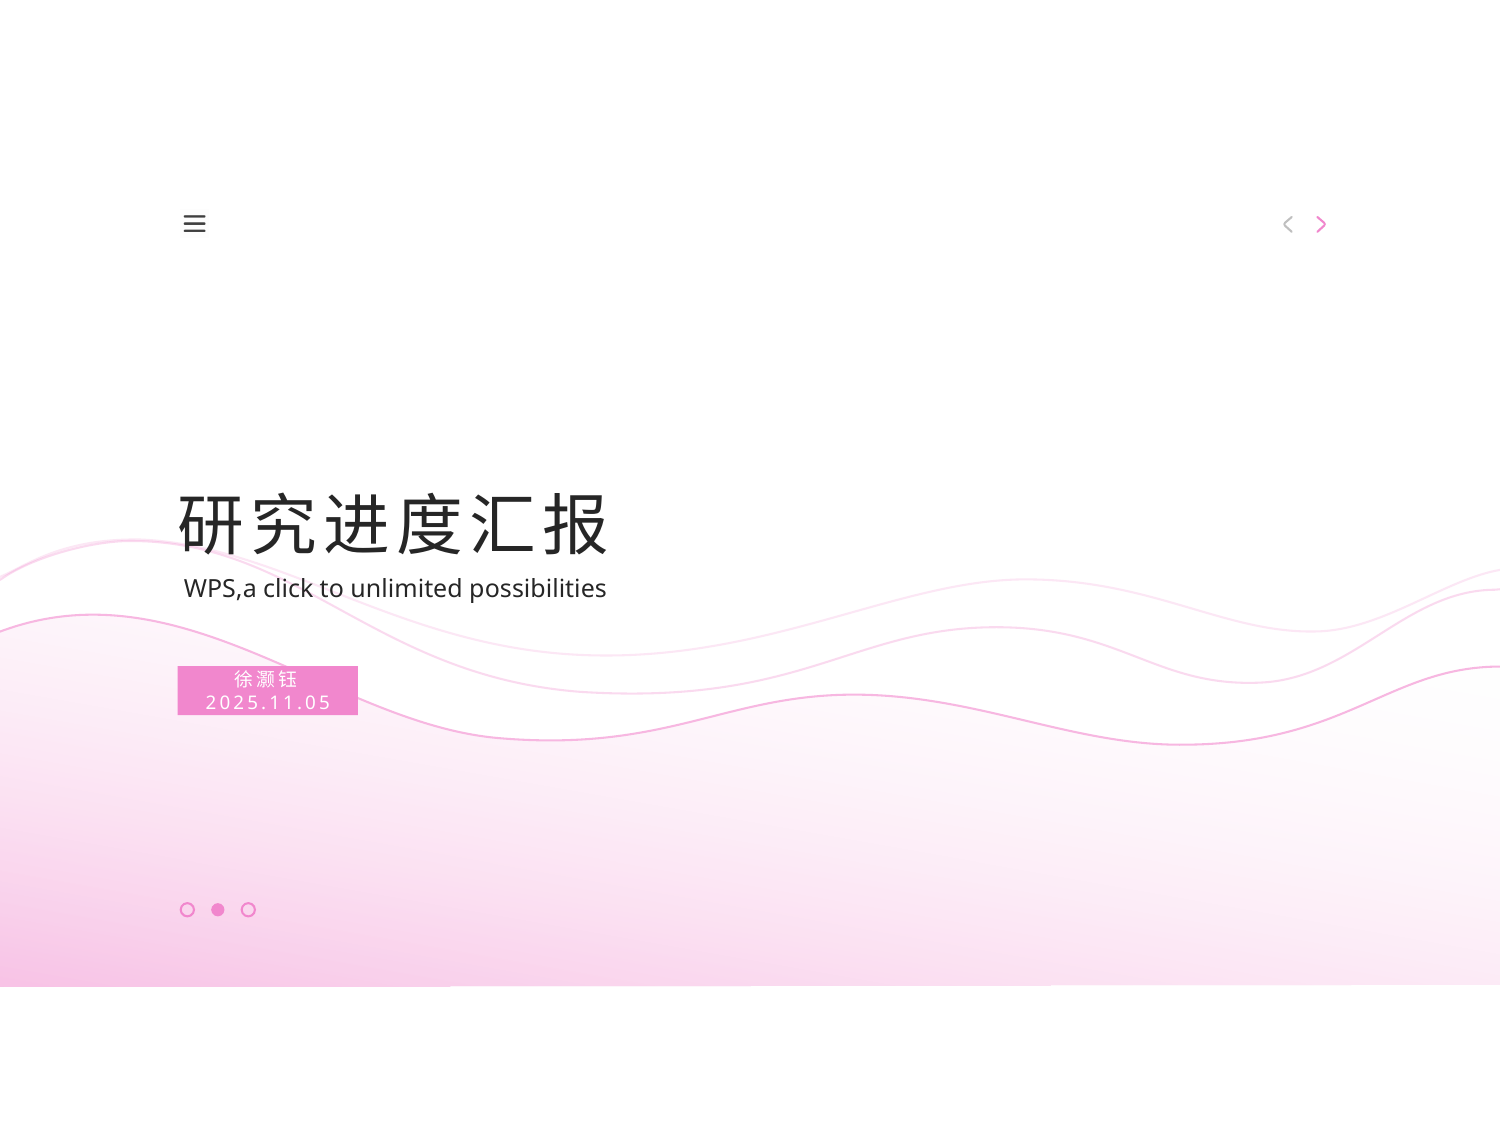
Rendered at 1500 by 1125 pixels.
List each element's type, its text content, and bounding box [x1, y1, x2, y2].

list 徐灏钰 2025.11.05 [177, 666, 358, 716]
list WPS,a click to unlimited possibilities [177, 563, 909, 603]
picture [180, 209, 209, 238]
title 研究进度汇报 [177, 383, 909, 563]
